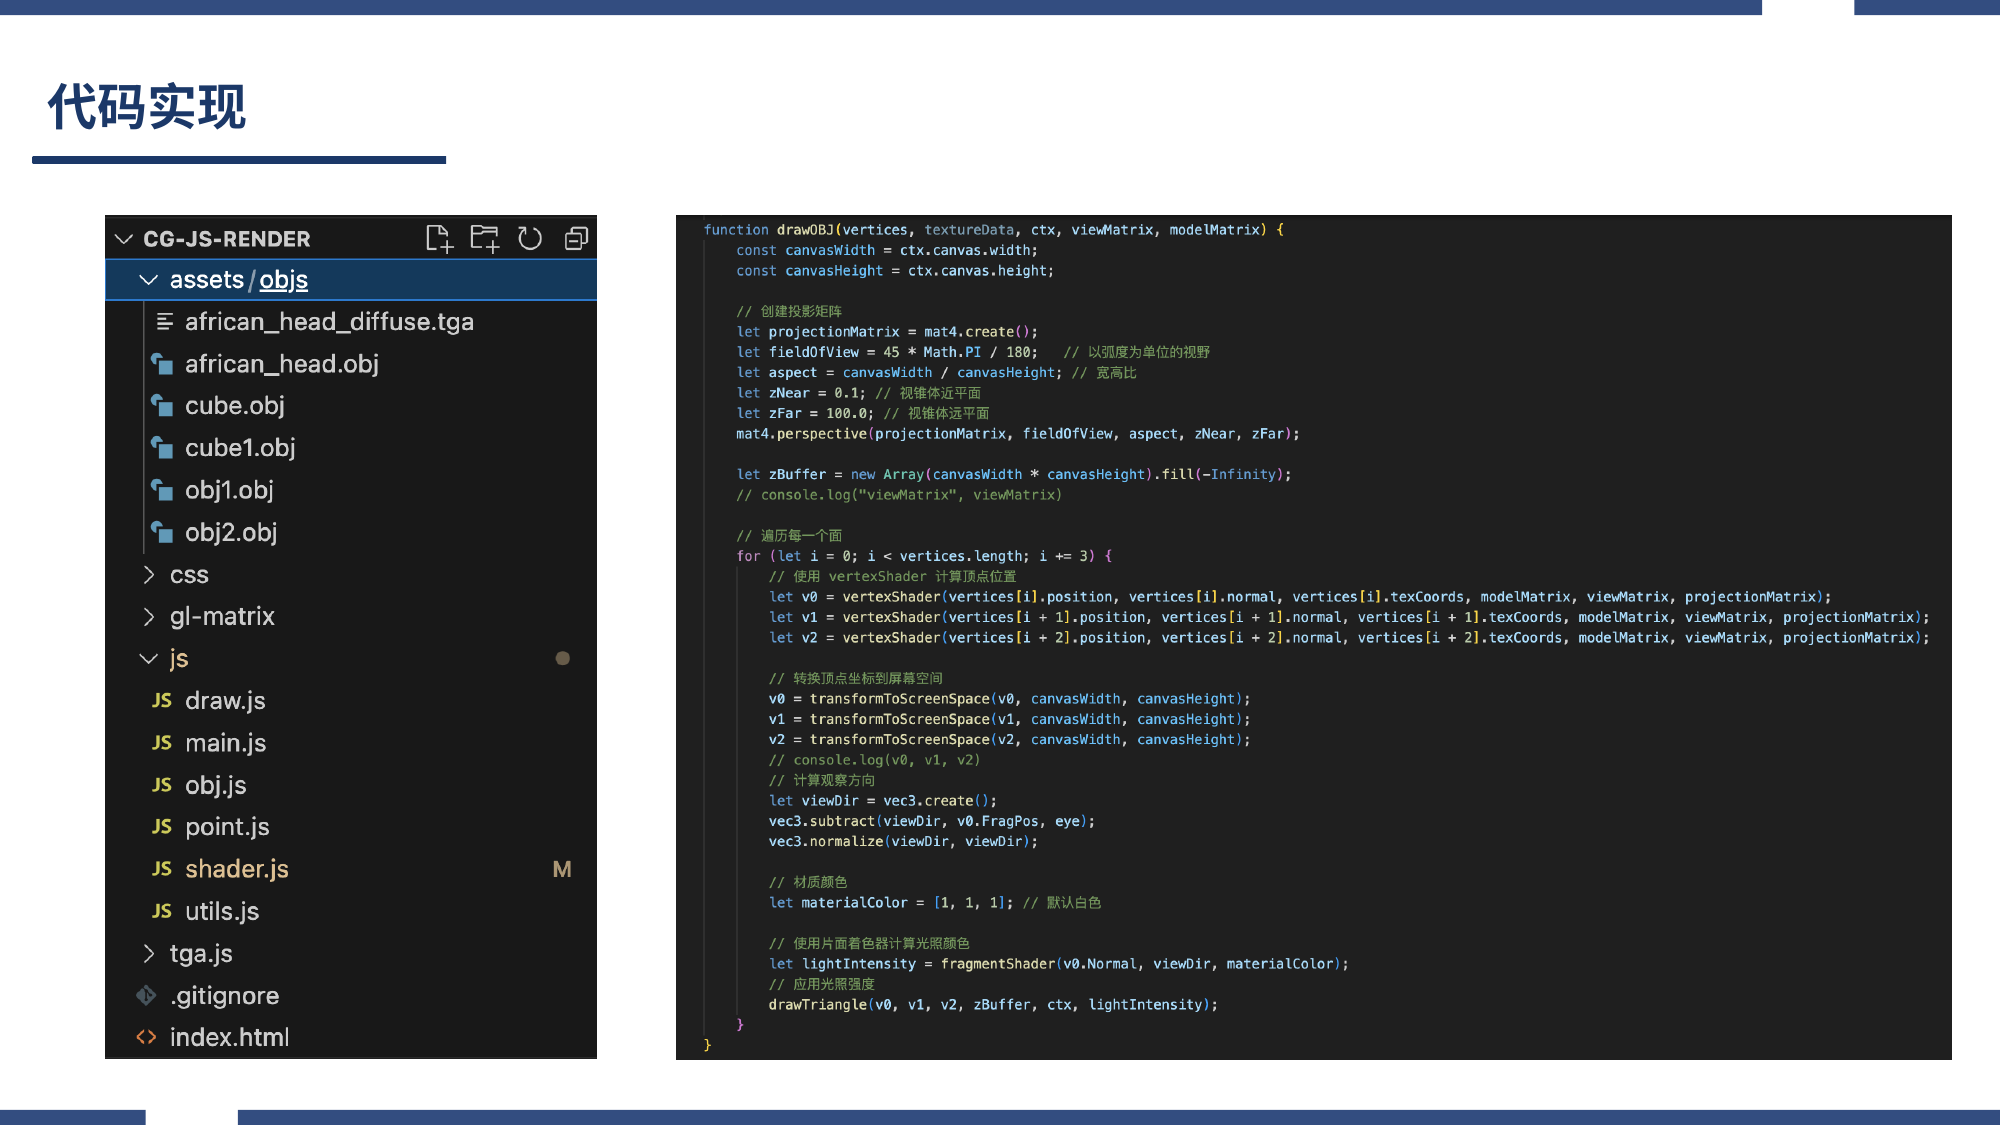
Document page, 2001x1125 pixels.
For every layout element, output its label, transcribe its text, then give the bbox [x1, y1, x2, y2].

title 代码实现 [32, 67, 569, 152]
picture [676, 215, 1952, 1060]
picture [105, 215, 597, 1059]
